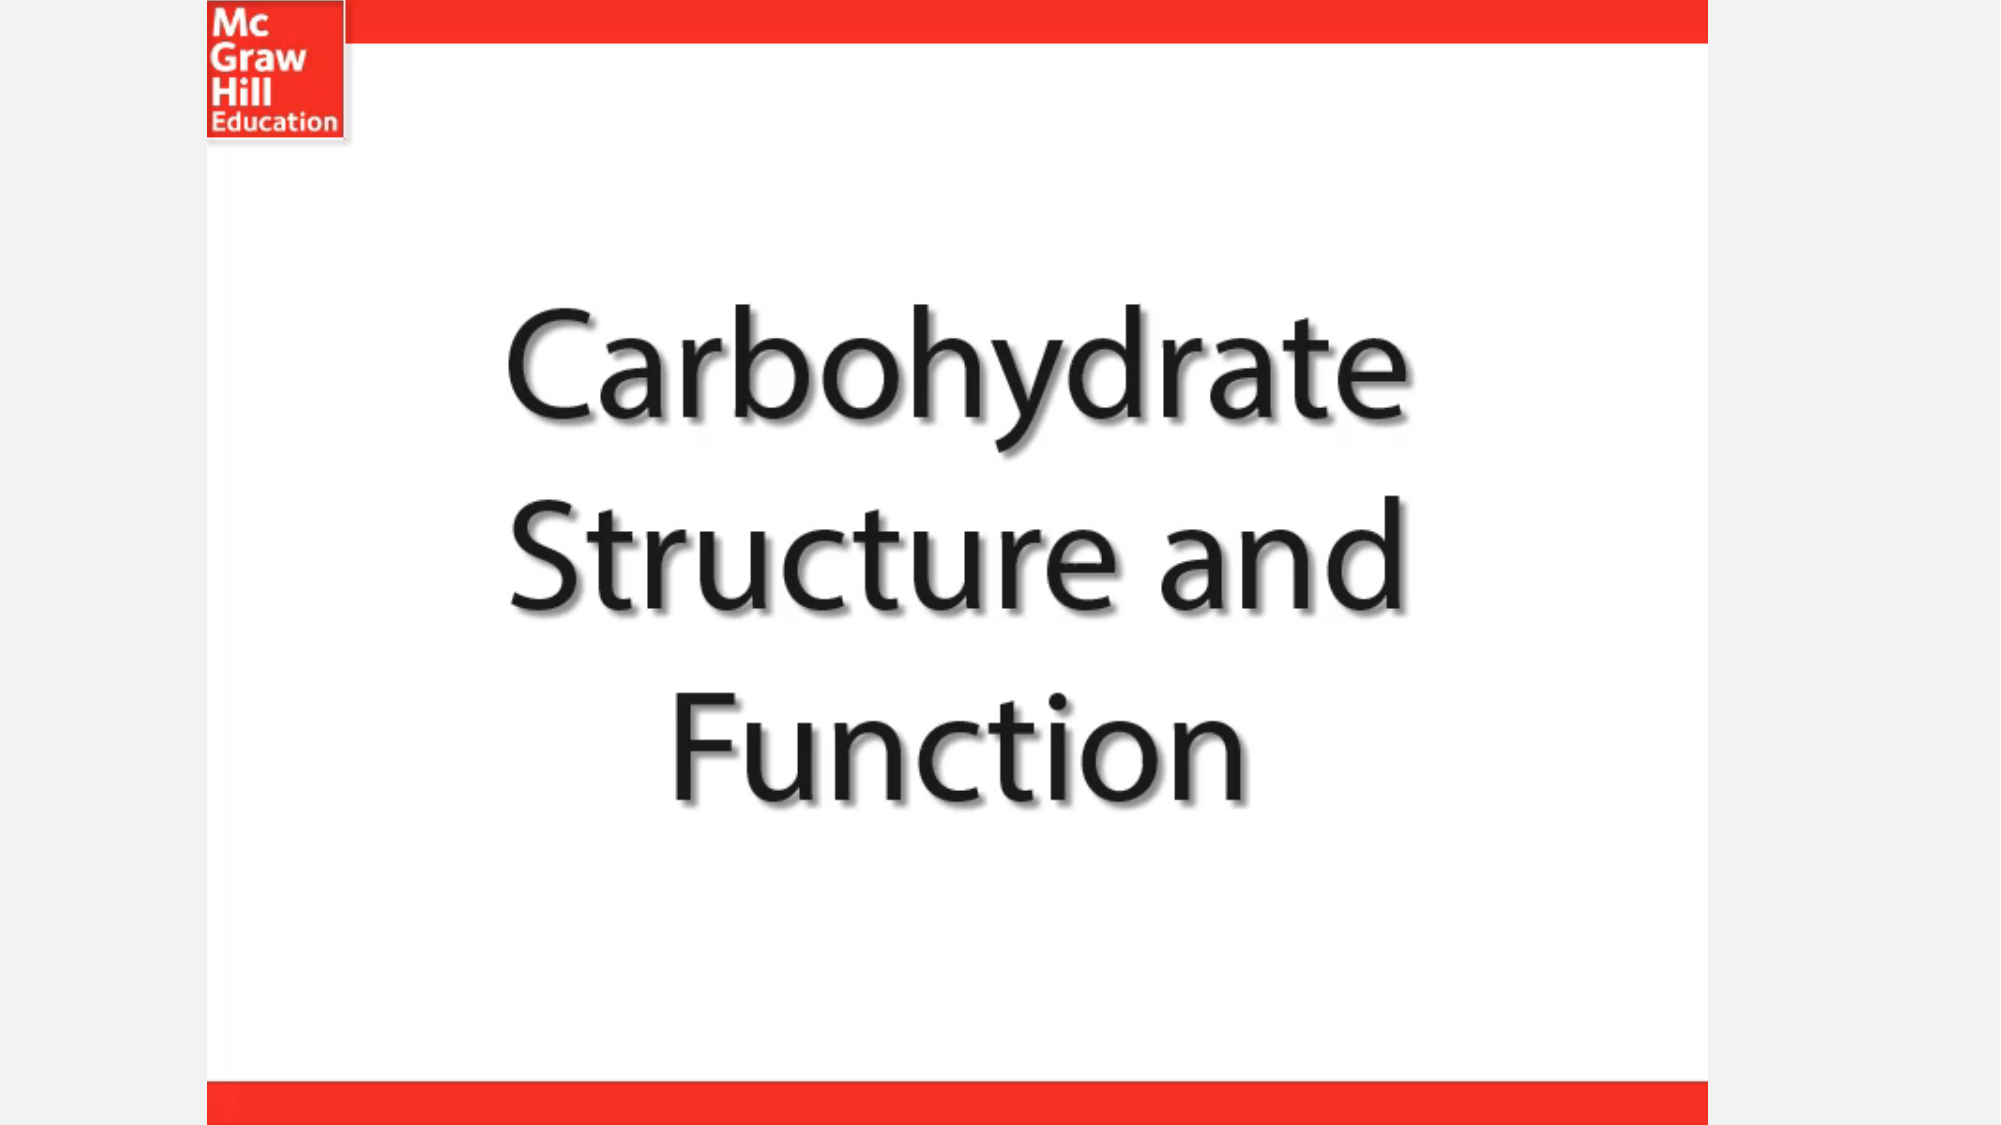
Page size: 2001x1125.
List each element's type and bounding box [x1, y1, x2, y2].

picture [206, 0, 1708, 1125]
